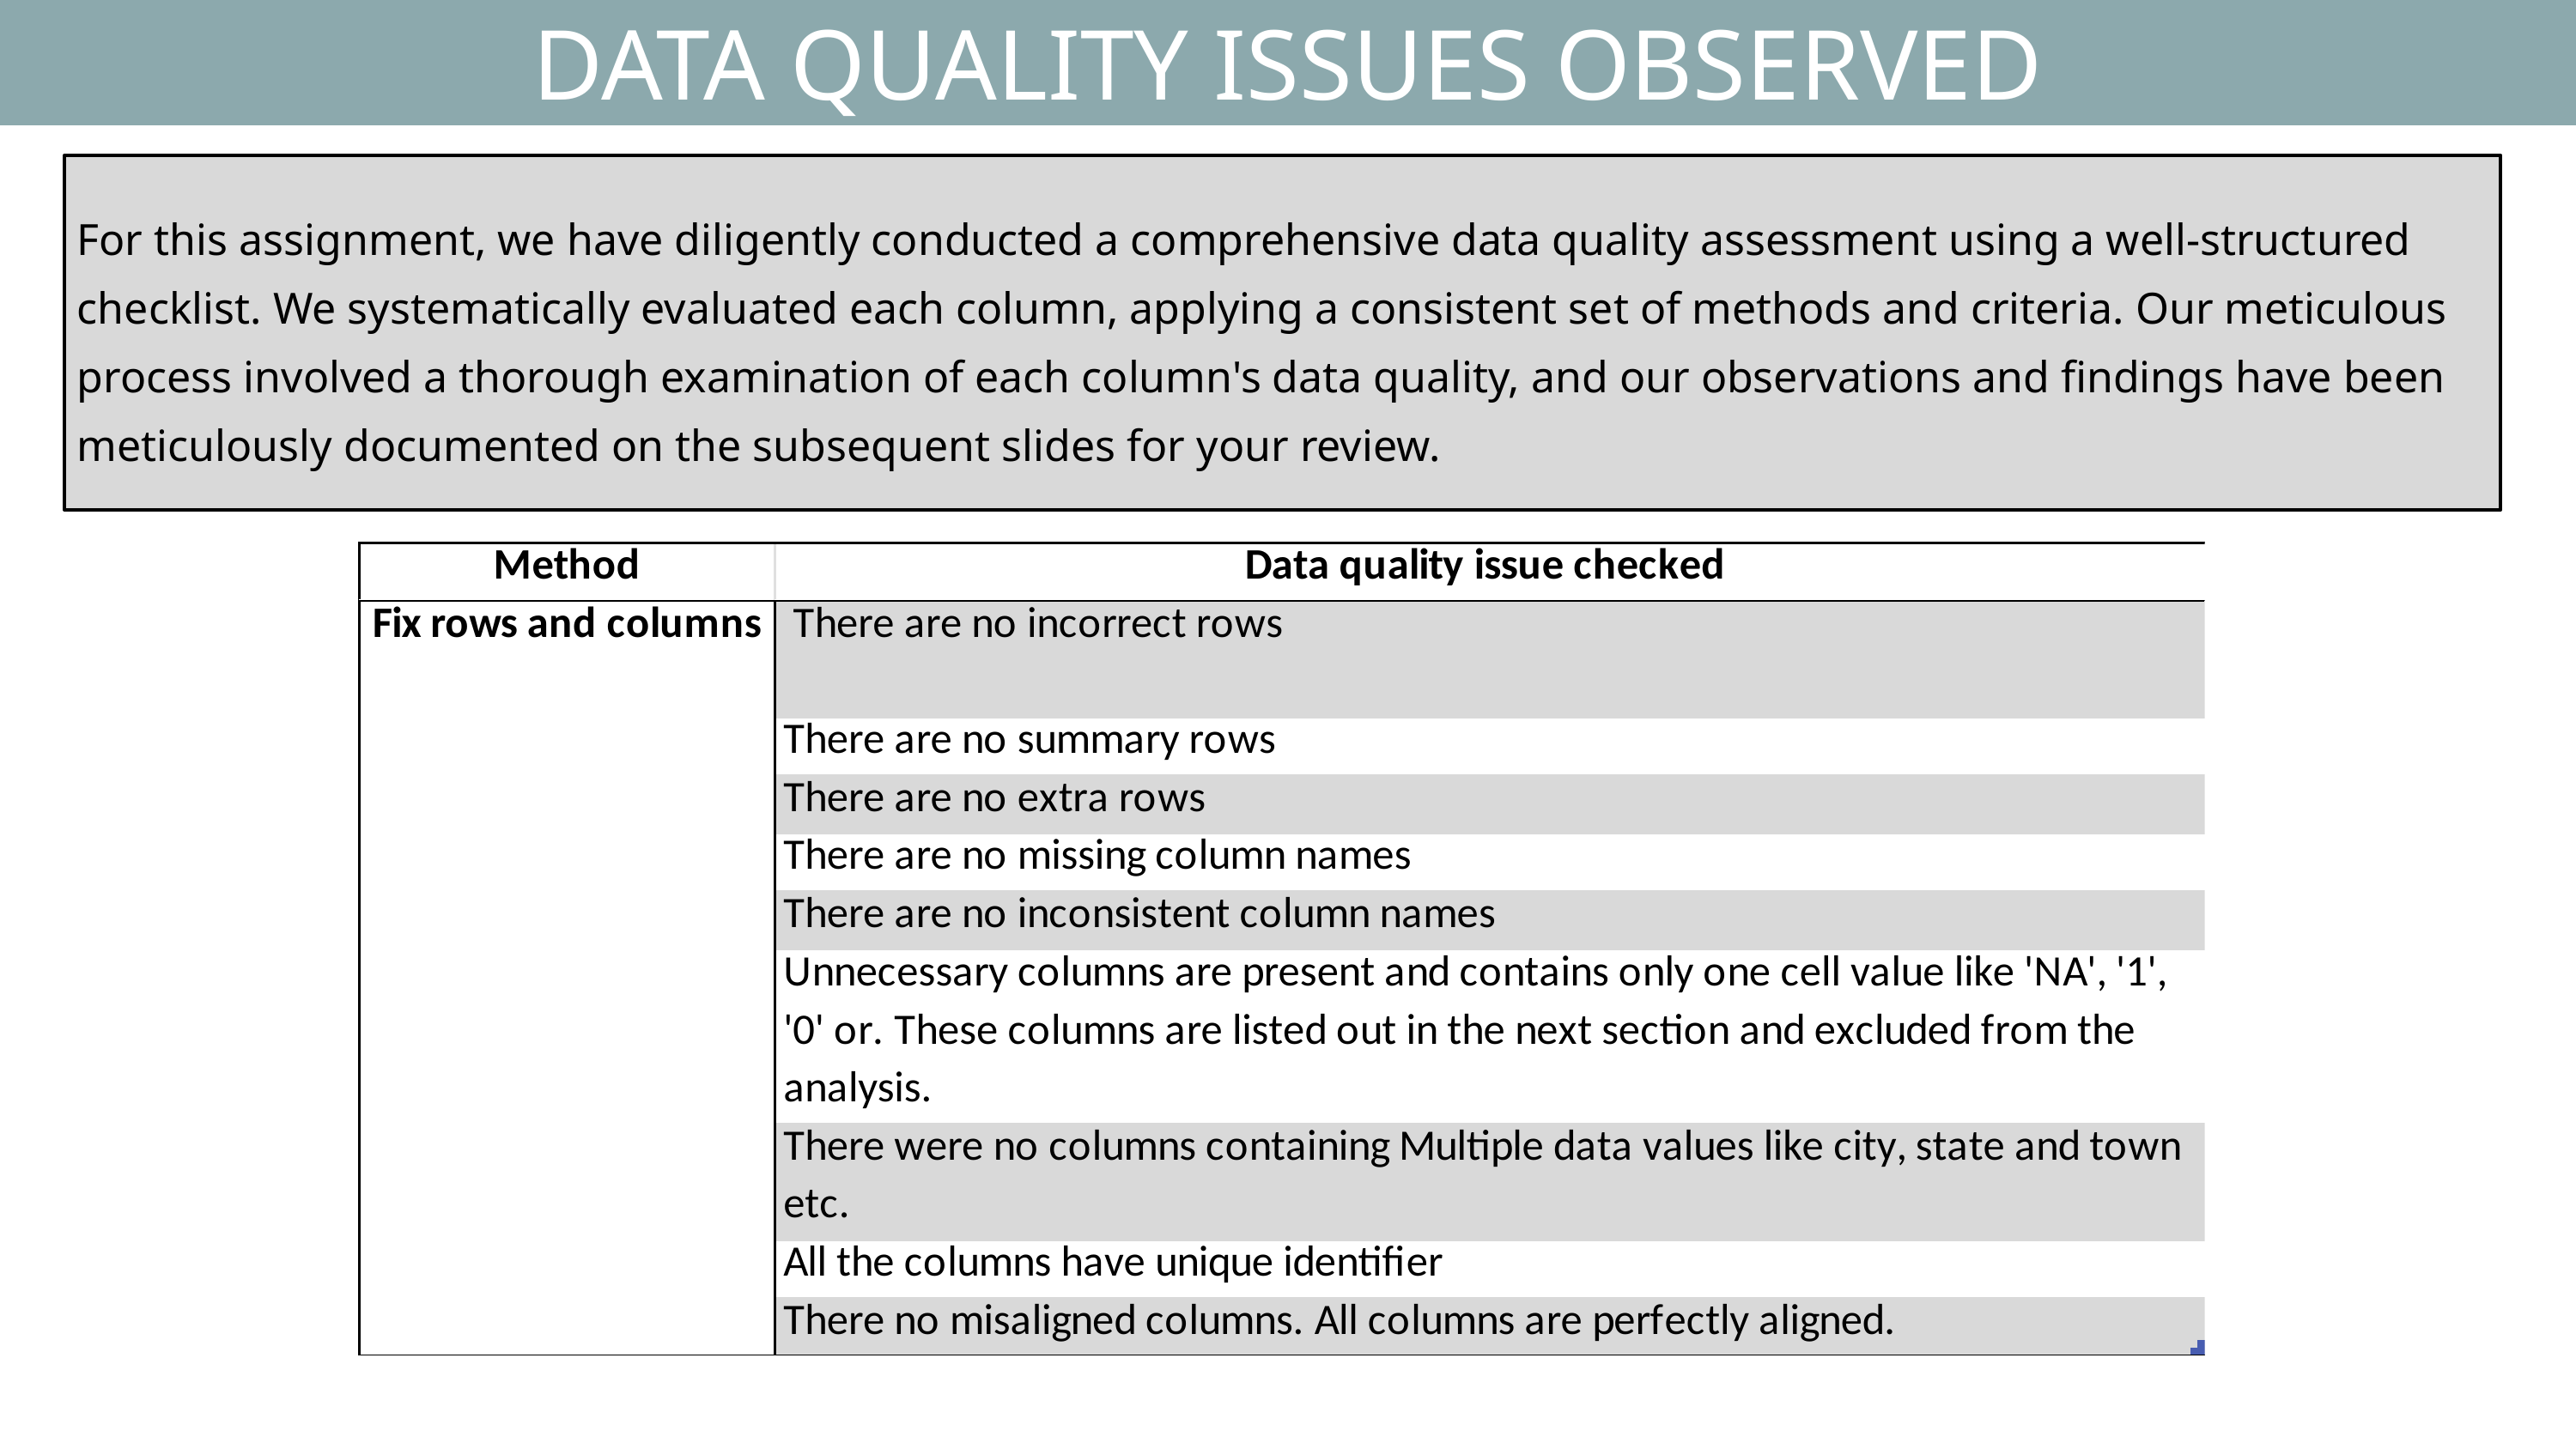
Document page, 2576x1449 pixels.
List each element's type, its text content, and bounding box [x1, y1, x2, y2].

picture [357, 541, 2208, 1358]
text_box DATA QUALITY ISSUES OBSERVED [0, 0, 2576, 125]
text_box For this assignment, we have diligently conducted a comprehensive data quality assessment using a well-structured checklist. We systematically evaluated each column, applying a consistent set of methods and criteria. Our meticulous process involved a thorough examination of each column's data quality, and our observations and findings have been meticulously documented on the subsequent slides for your review. [63, 154, 2502, 512]
